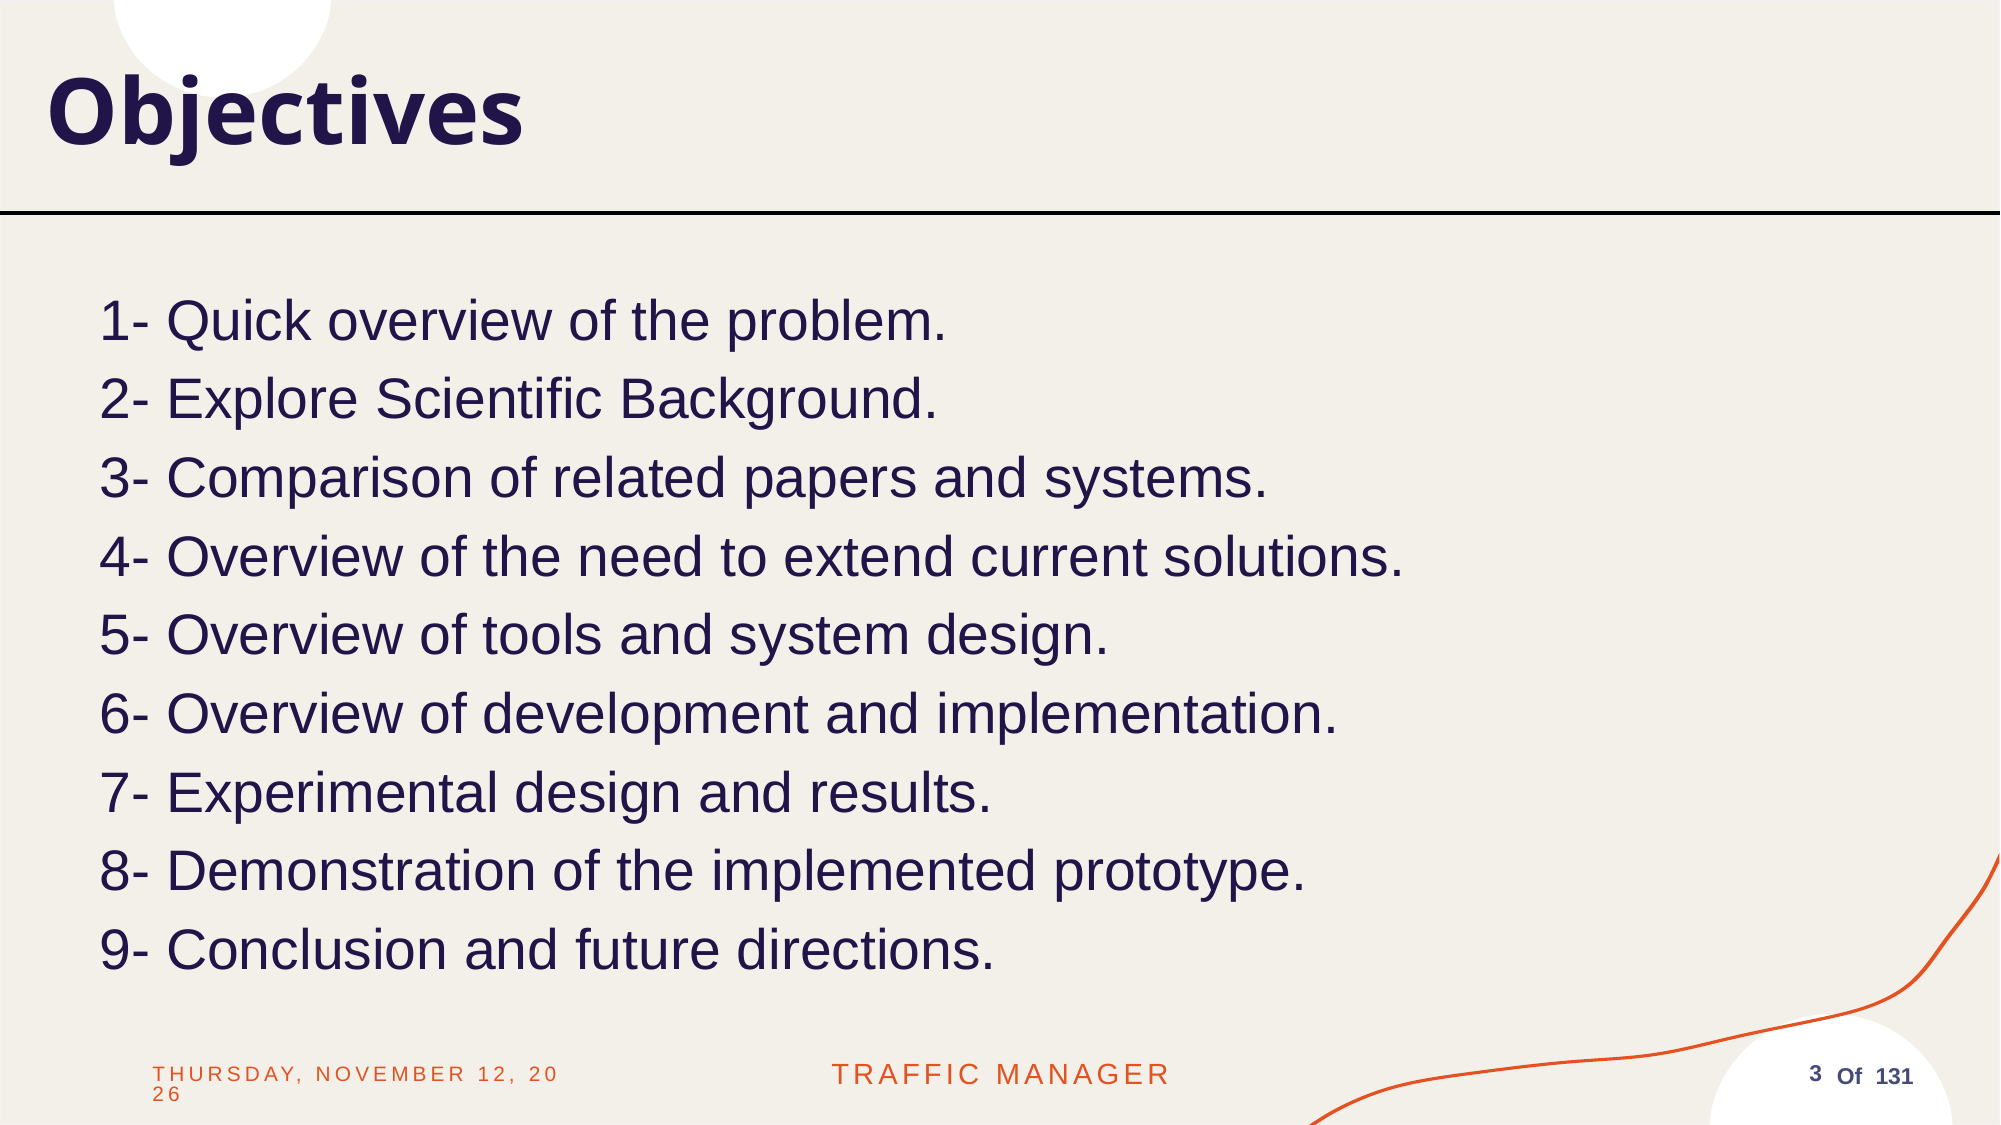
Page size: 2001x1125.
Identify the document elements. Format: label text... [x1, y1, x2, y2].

footer Traffic MANAGER [662, 1042, 1338, 1103]
text_box Objectives [30, 44, 1894, 171]
slide_number 3 [1599, 1042, 1838, 1103]
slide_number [137, 1042, 588, 1103]
text_box 1- Quick overview of the problem. 2- Explore Scientific Background. 3- Comparison of related papers and systems. 4- Overview of the need to extend current solutions. 5- Overview of tools and system design. 6- Overview of development and implementation. 7- Experimental design and results. 8- Demonstration of the implemented prototype. 9- Conclusion and future directions. [68, 253, 1932, 1001]
